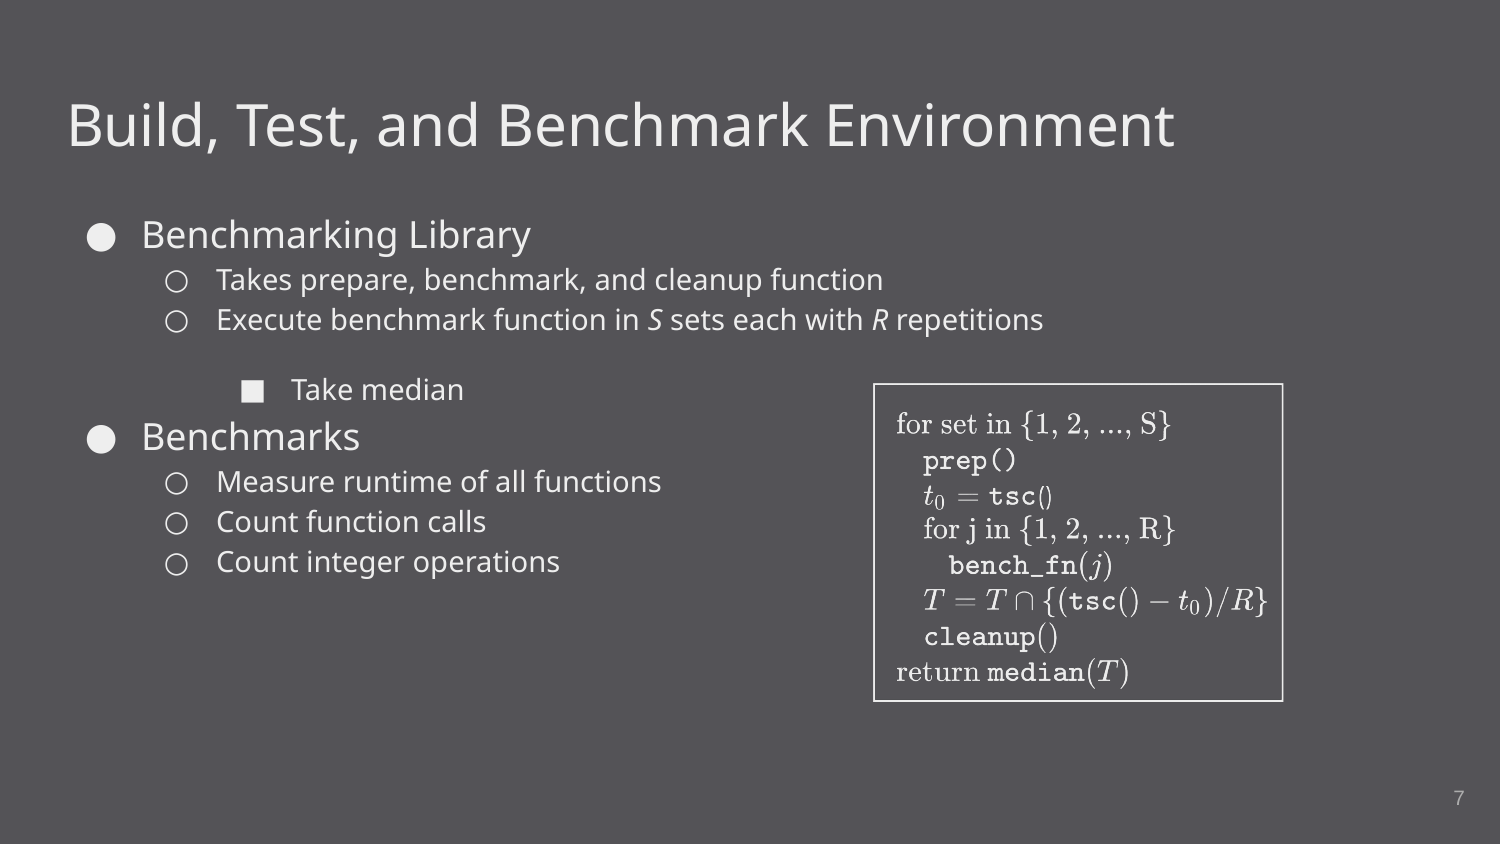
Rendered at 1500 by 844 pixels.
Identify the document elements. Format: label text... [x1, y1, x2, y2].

picture [810, 343, 1450, 742]
title Build, Test, and Benchmark Environment [51, 72, 1449, 167]
list Benchmarking Library Takes prepare, benchmark, and cleanup function Execute benchmark function in S sets each with R repetitions Take median Benchmarks Measure runtime of all functions Count function calls Count integer operations [51, 189, 1449, 750]
slide_number ‹#› [1389, 764, 1480, 830]
